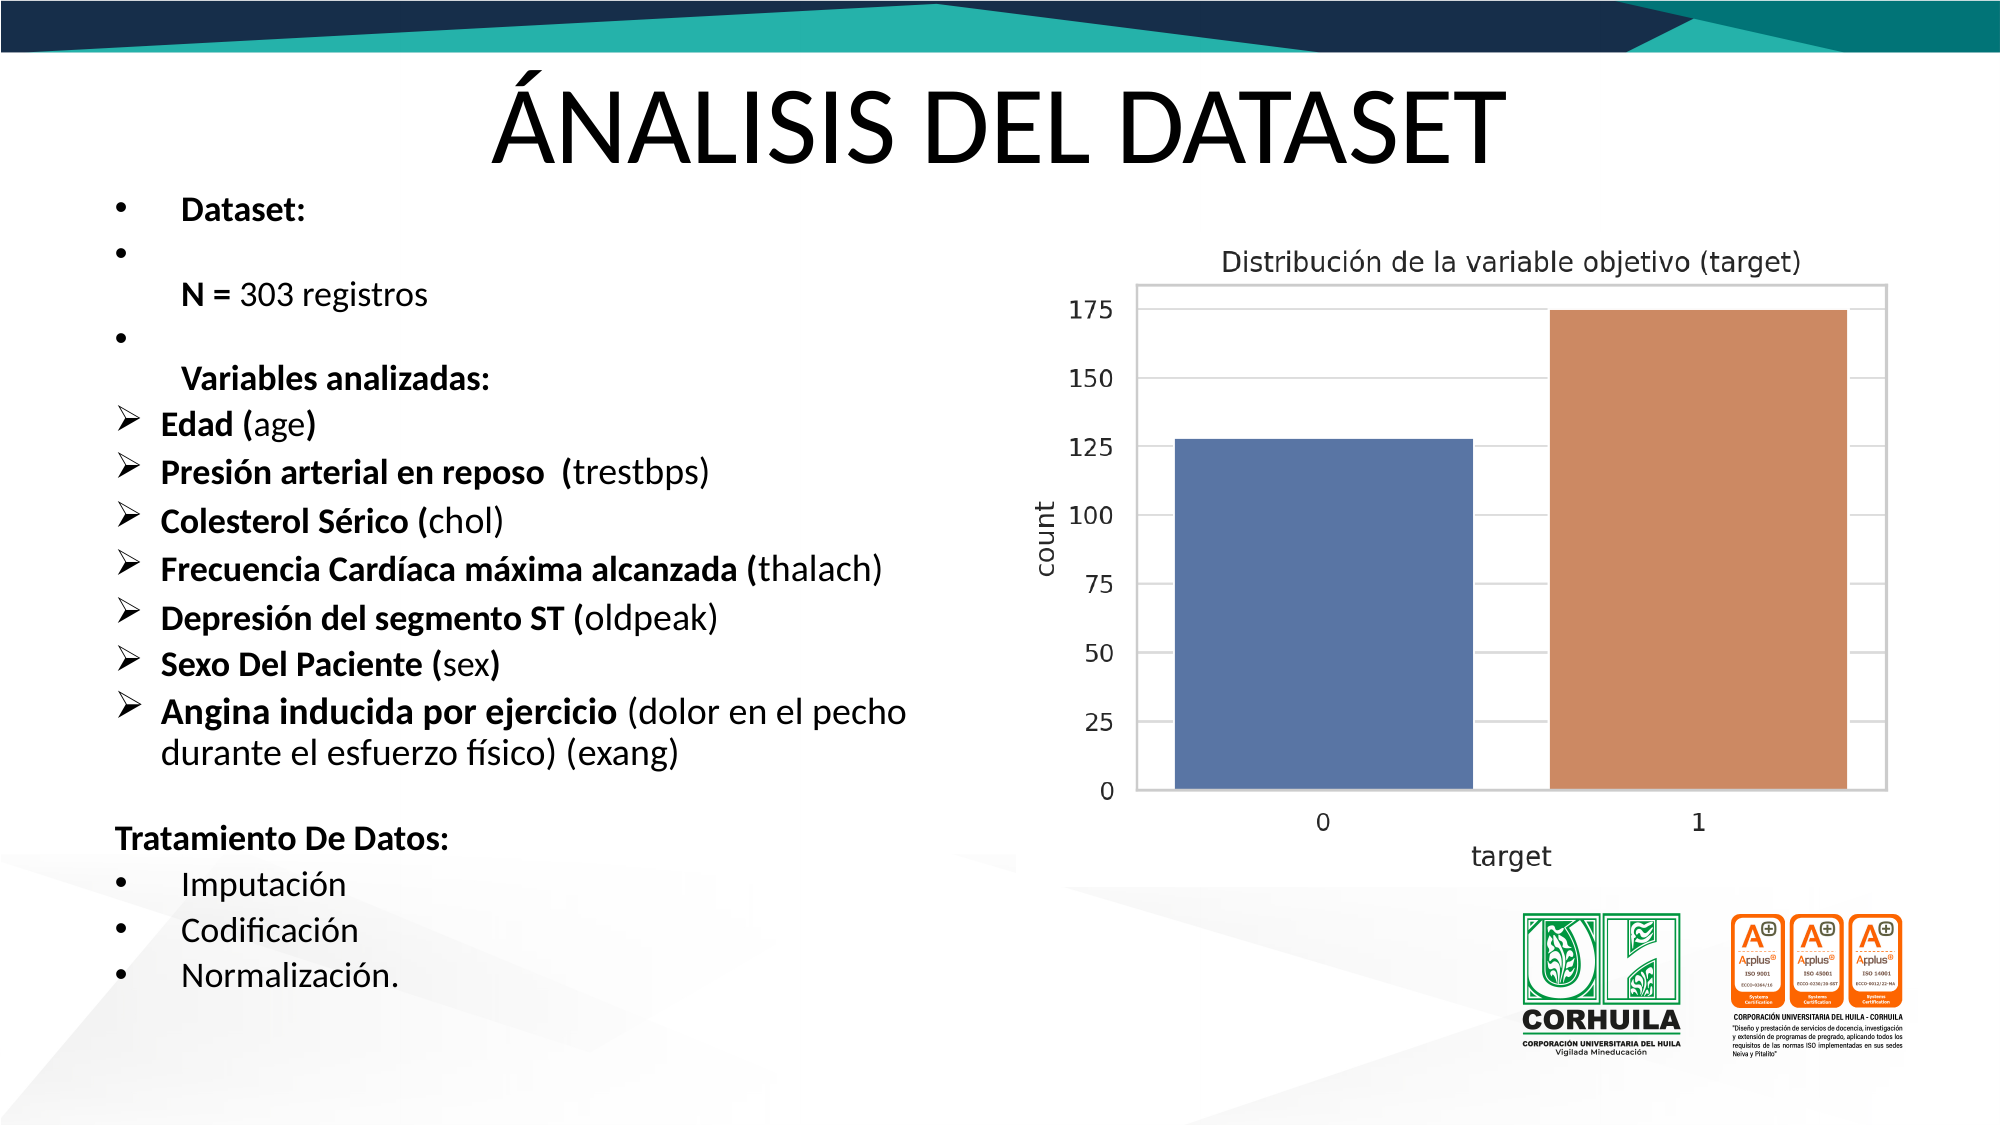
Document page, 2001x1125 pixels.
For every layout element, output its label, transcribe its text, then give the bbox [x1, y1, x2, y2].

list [1016, 232, 1901, 888]
picture [0, 0, 2000, 1125]
title ÁNALISIS DEL DATASET [100, 45, 1901, 233]
list Dataset: N = 303 registros Variables analizadas: Edad (age) Presión arterial en reposo (trestbps) Colesterol Sérico (chol) Frecuencia Cardíaca máxima alcanzada (thalach) Depresión del segmento ST (oldpeak) Sexo Del Paciente (sex) Angina inducida por ejercicio (dolor en el pecho durante el esfuerzo físico) (exang) Tratamiento De Datos: Imputación Codificación Normalización. [100, 183, 984, 1005]
